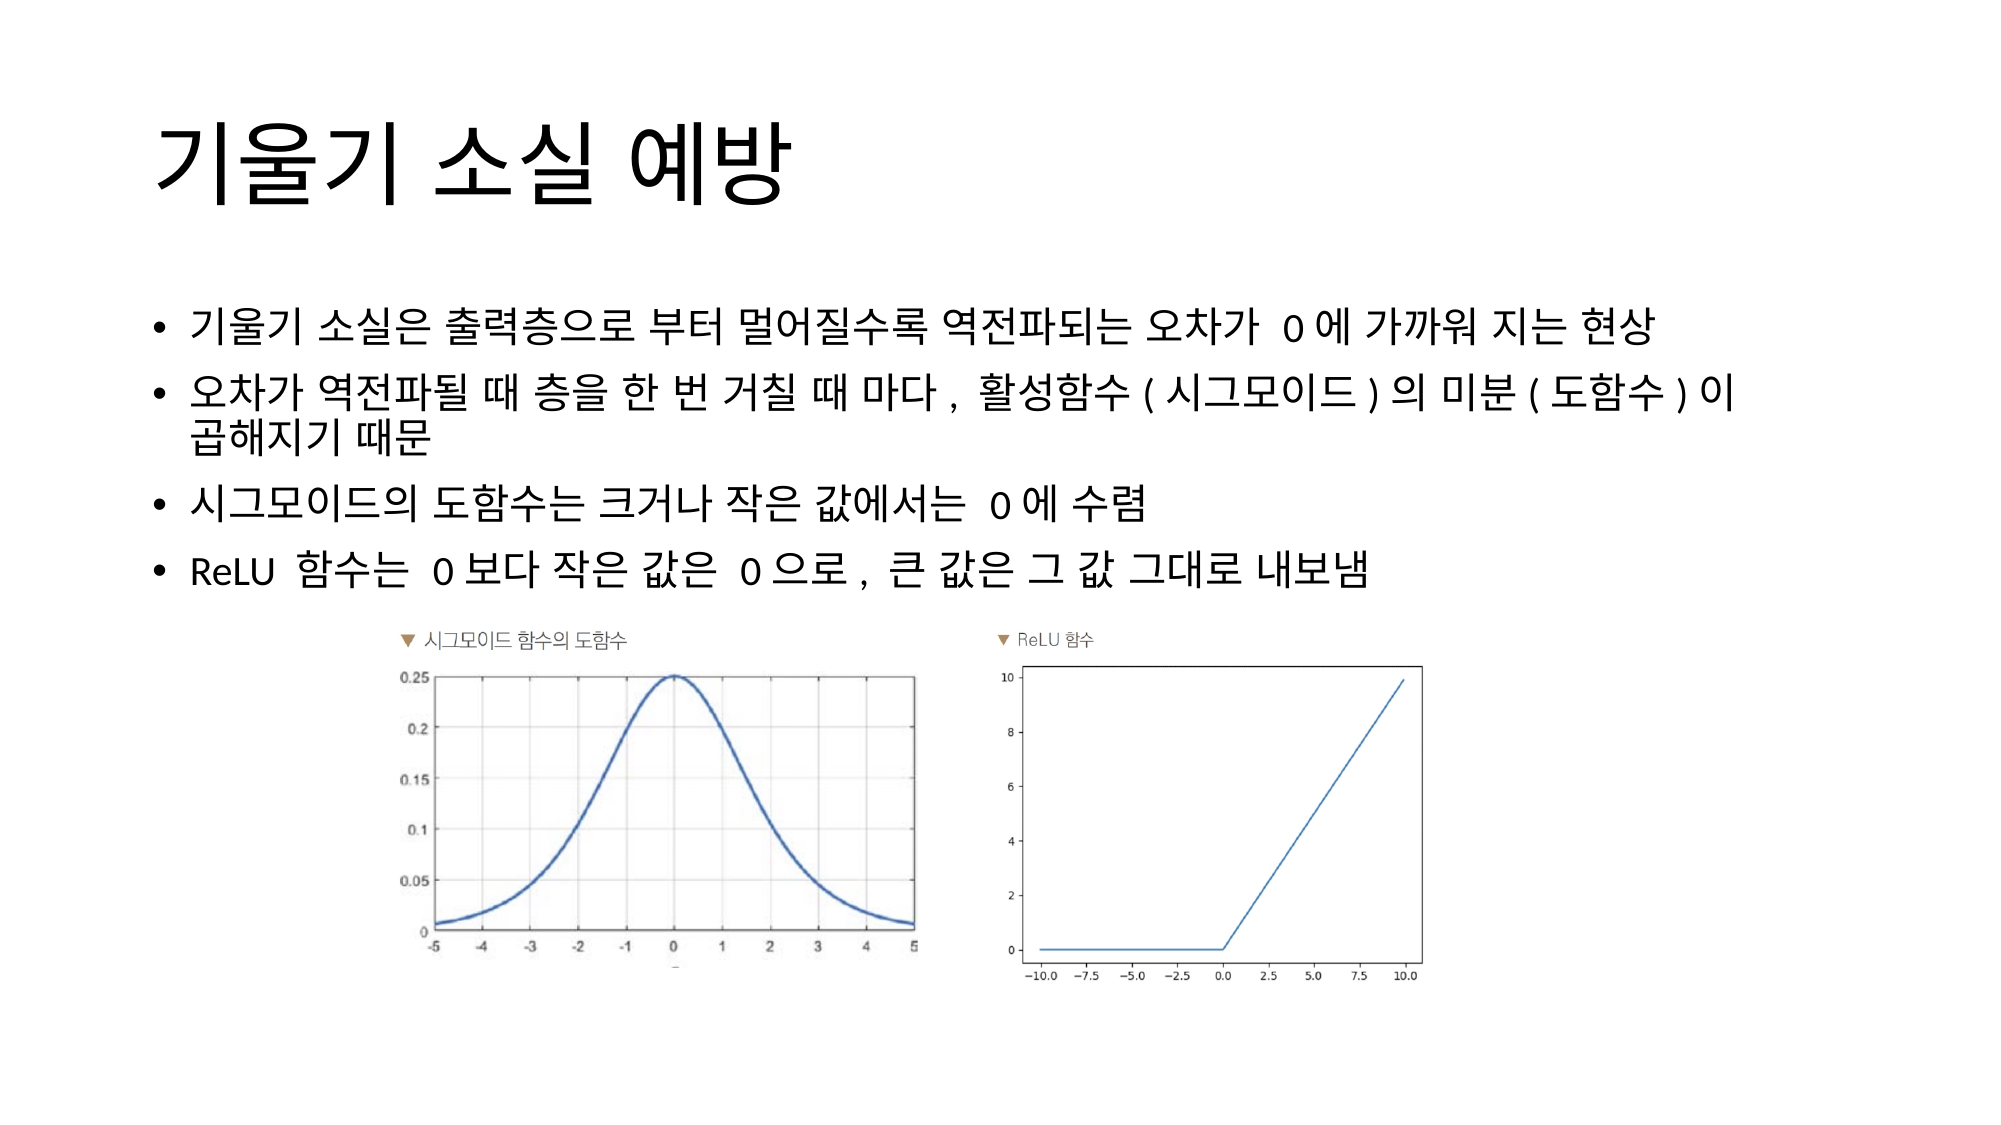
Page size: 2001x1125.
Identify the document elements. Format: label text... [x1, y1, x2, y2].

picture [978, 614, 1445, 1003]
picture [380, 614, 944, 968]
list 기울기 소실은 출력층으로 부터 멀어질수록 역전파되는 오차가 0에 가까워 지는 현상 오차가 역전파될 때 층을 한 번 거칠 때 마다, 활성함수(시그모이드)의 미분(도함수)이 곱해지기 때문 시그모이드의 도함수는 크거나 작은 값에서는 0에 수렴 ReLU 함수는 0보다 작은 값은 0으로, 큰 값은 그 값 그대로 내보냄 [137, 299, 1863, 1014]
title 기울기 소실 예방 [137, 59, 1863, 278]
